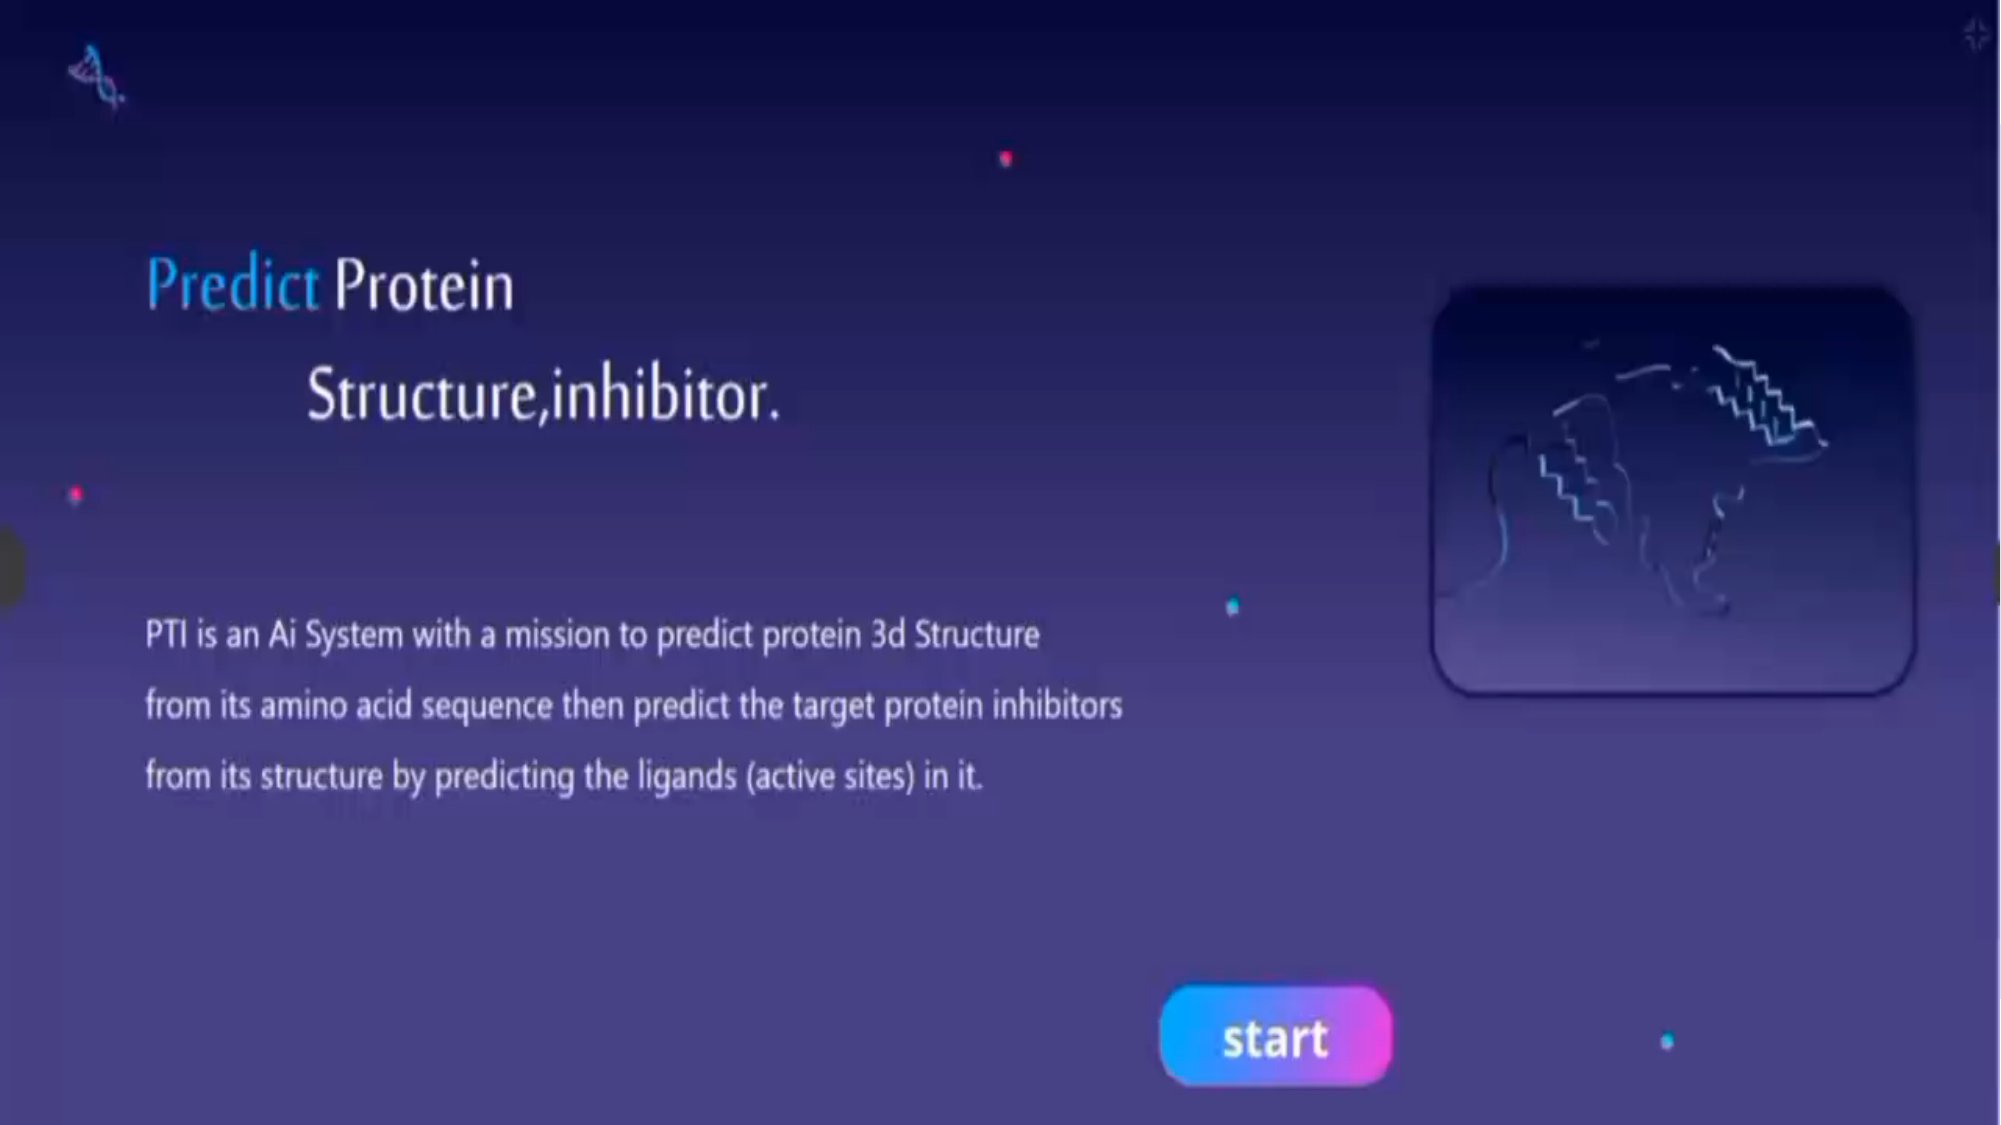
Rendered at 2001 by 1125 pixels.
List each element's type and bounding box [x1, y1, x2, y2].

text_box [0, 0, 2000, 1125]
